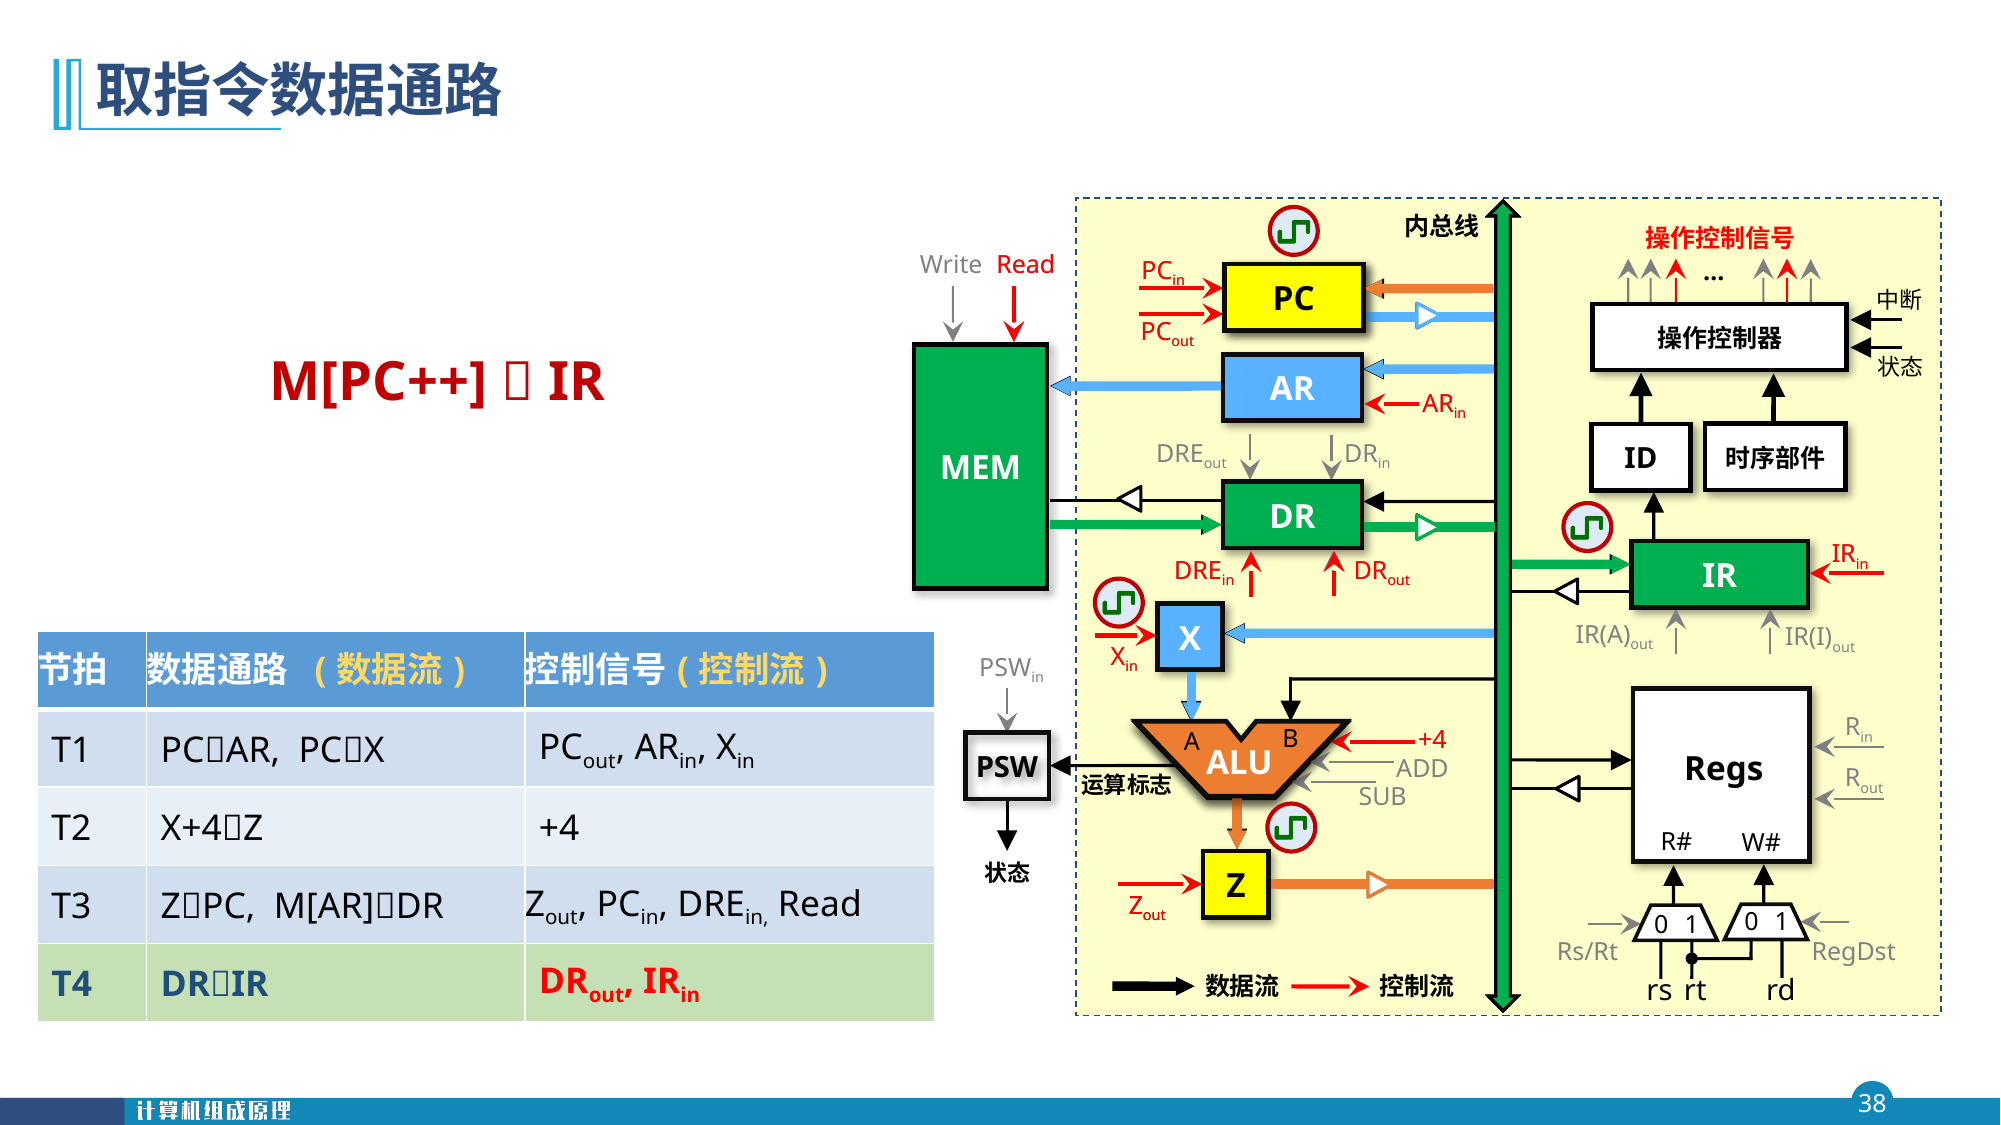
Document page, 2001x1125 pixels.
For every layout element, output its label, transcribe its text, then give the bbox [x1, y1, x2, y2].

text_box M[PC++]  IR [255, 319, 777, 419]
table_cell DRout, IRin [526, 944, 911, 1021]
table_cell X+4Z [147, 788, 524, 865]
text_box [1092, 633, 1157, 672]
table_cell DRIR [147, 944, 524, 1021]
table_header 控制信号(控制流) [526, 632, 911, 707]
table_cell Zout, PCin, DREin, Read [526, 866, 911, 943]
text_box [1114, 882, 1226, 946]
title 取指令数据通路 [80, 42, 695, 144]
table_cell PCAR, PCX [147, 712, 524, 786]
table_header 数据通路 (数据流) [147, 632, 524, 707]
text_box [1347, 716, 1501, 790]
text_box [1364, 303, 1497, 328]
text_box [991, 241, 1061, 342]
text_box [1138, 311, 1224, 355]
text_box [1563, 502, 1612, 551]
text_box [1138, 247, 1224, 311]
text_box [1809, 530, 1892, 594]
table_cell ZPC, M[AR]DR [147, 866, 524, 943]
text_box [1225, 369, 1498, 634]
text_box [1364, 514, 1495, 540]
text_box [1154, 547, 1255, 597]
table_cell T3 [38, 866, 146, 943]
table_header 节拍 [38, 632, 146, 707]
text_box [1135, 715, 1347, 797]
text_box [1269, 206, 1318, 255]
table_cell PCout, ARin, Xin [526, 712, 911, 786]
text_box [911, 198, 1942, 1028]
table_cell T4 [38, 944, 146, 1021]
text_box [1267, 803, 1316, 852]
table_cell T2 [38, 788, 146, 865]
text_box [1094, 578, 1143, 627]
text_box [1268, 872, 1495, 897]
table_cell T1 [38, 712, 146, 786]
table_cell +4 [526, 788, 911, 865]
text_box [1334, 547, 1425, 597]
